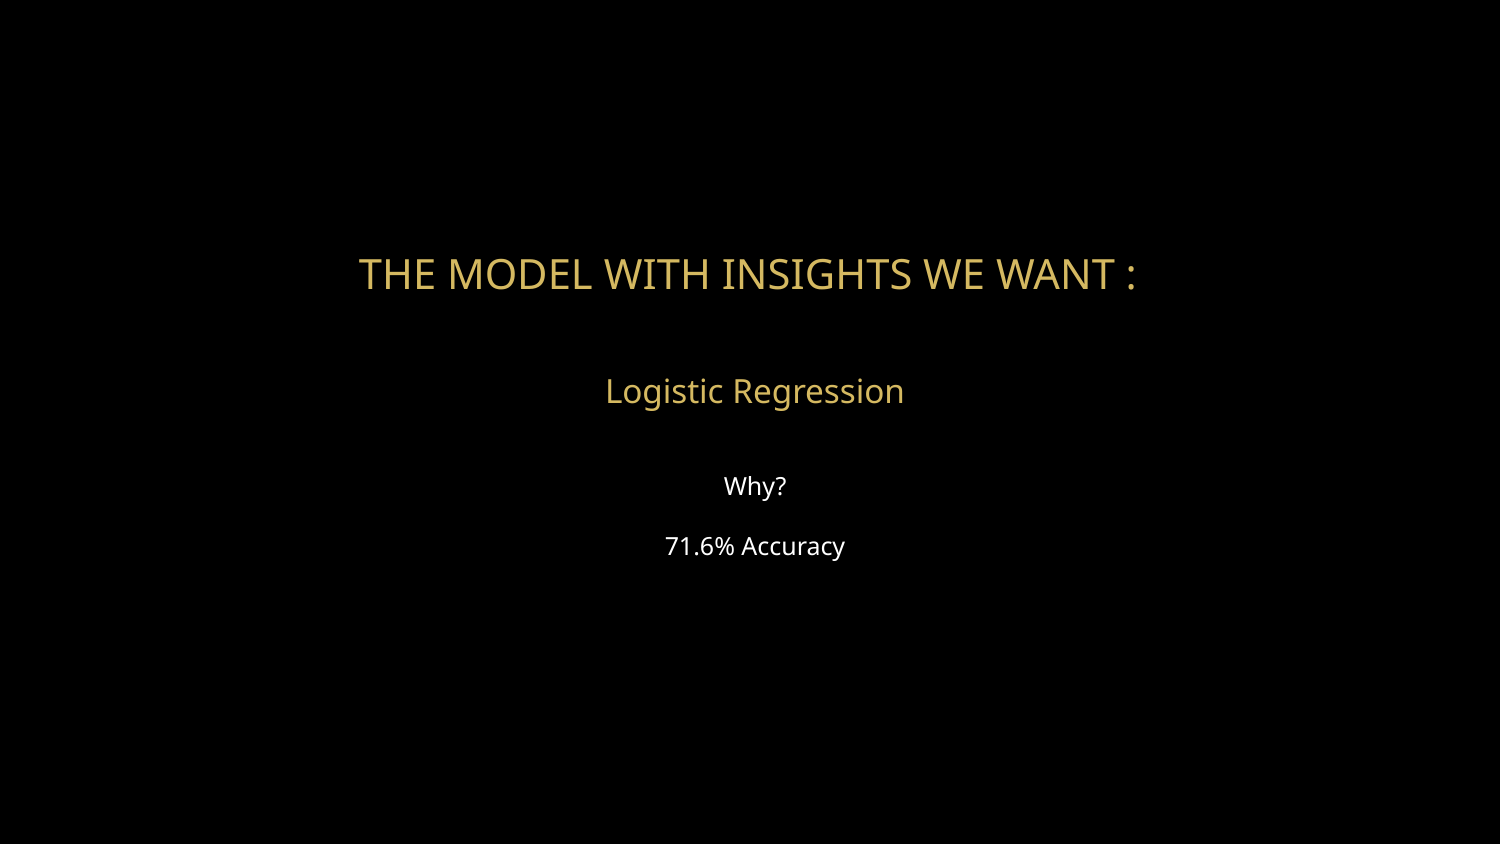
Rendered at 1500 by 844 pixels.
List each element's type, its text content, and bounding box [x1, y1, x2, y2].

text_box THE MODEL WITH INSIGHTS WE WANT : [86, 229, 1410, 313]
text_box Logistic Regression Why? 71.6% Accuracy [100, 355, 1410, 617]
